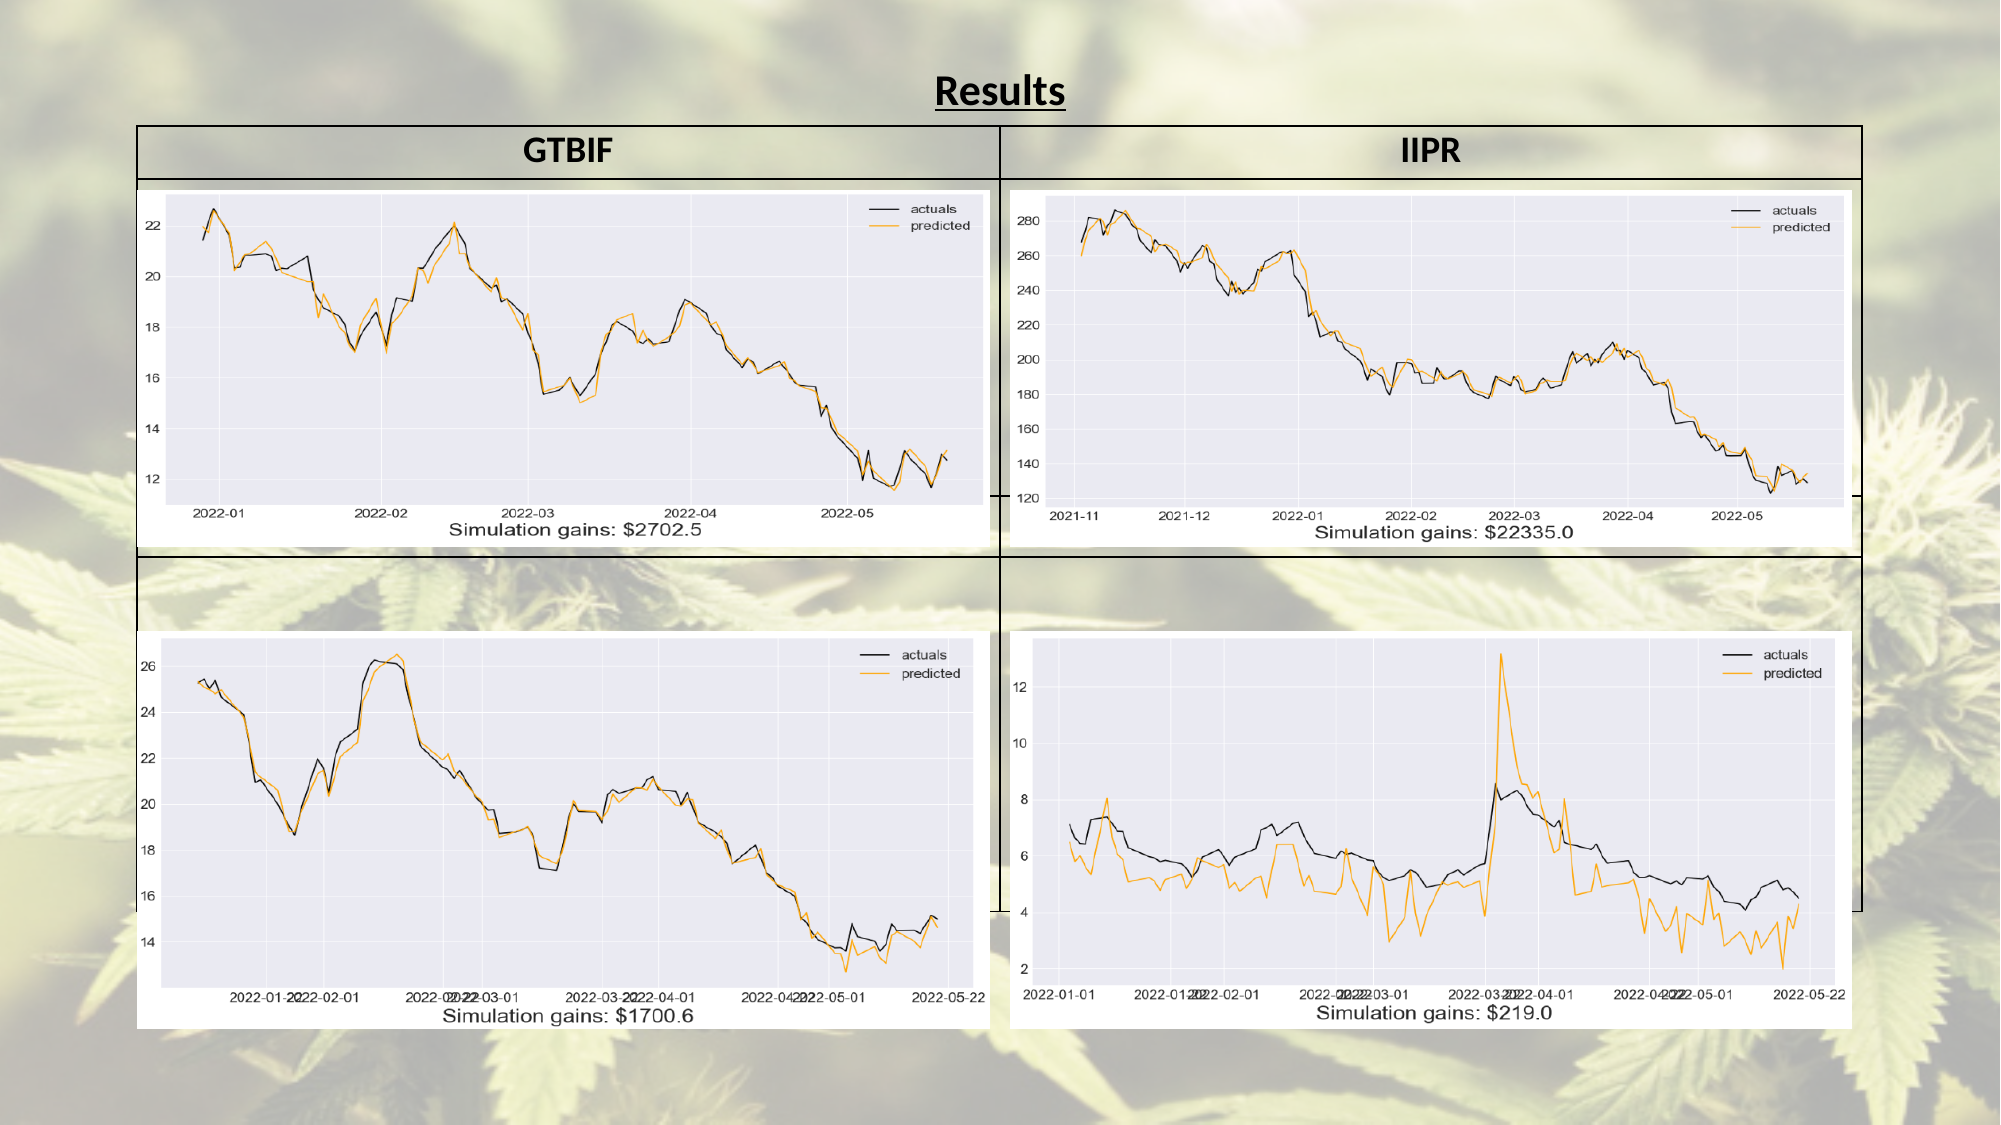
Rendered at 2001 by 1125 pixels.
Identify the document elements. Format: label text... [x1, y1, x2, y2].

table_cell [138, 180, 999, 495]
picture [137, 631, 990, 1029]
title Results [137, 59, 1863, 123]
table_cell [138, 558, 999, 911]
table_cell [1001, 180, 1861, 495]
picture [1010, 190, 1852, 547]
table_header GTBIF [138, 127, 999, 178]
table_header IIPR [1001, 127, 1861, 178]
table_cell TCNNF [138, 497, 999, 556]
picture [137, 190, 990, 547]
picture [1010, 631, 1852, 1029]
table_cell TLRY [1001, 497, 1861, 556]
table_cell [1001, 558, 1861, 911]
